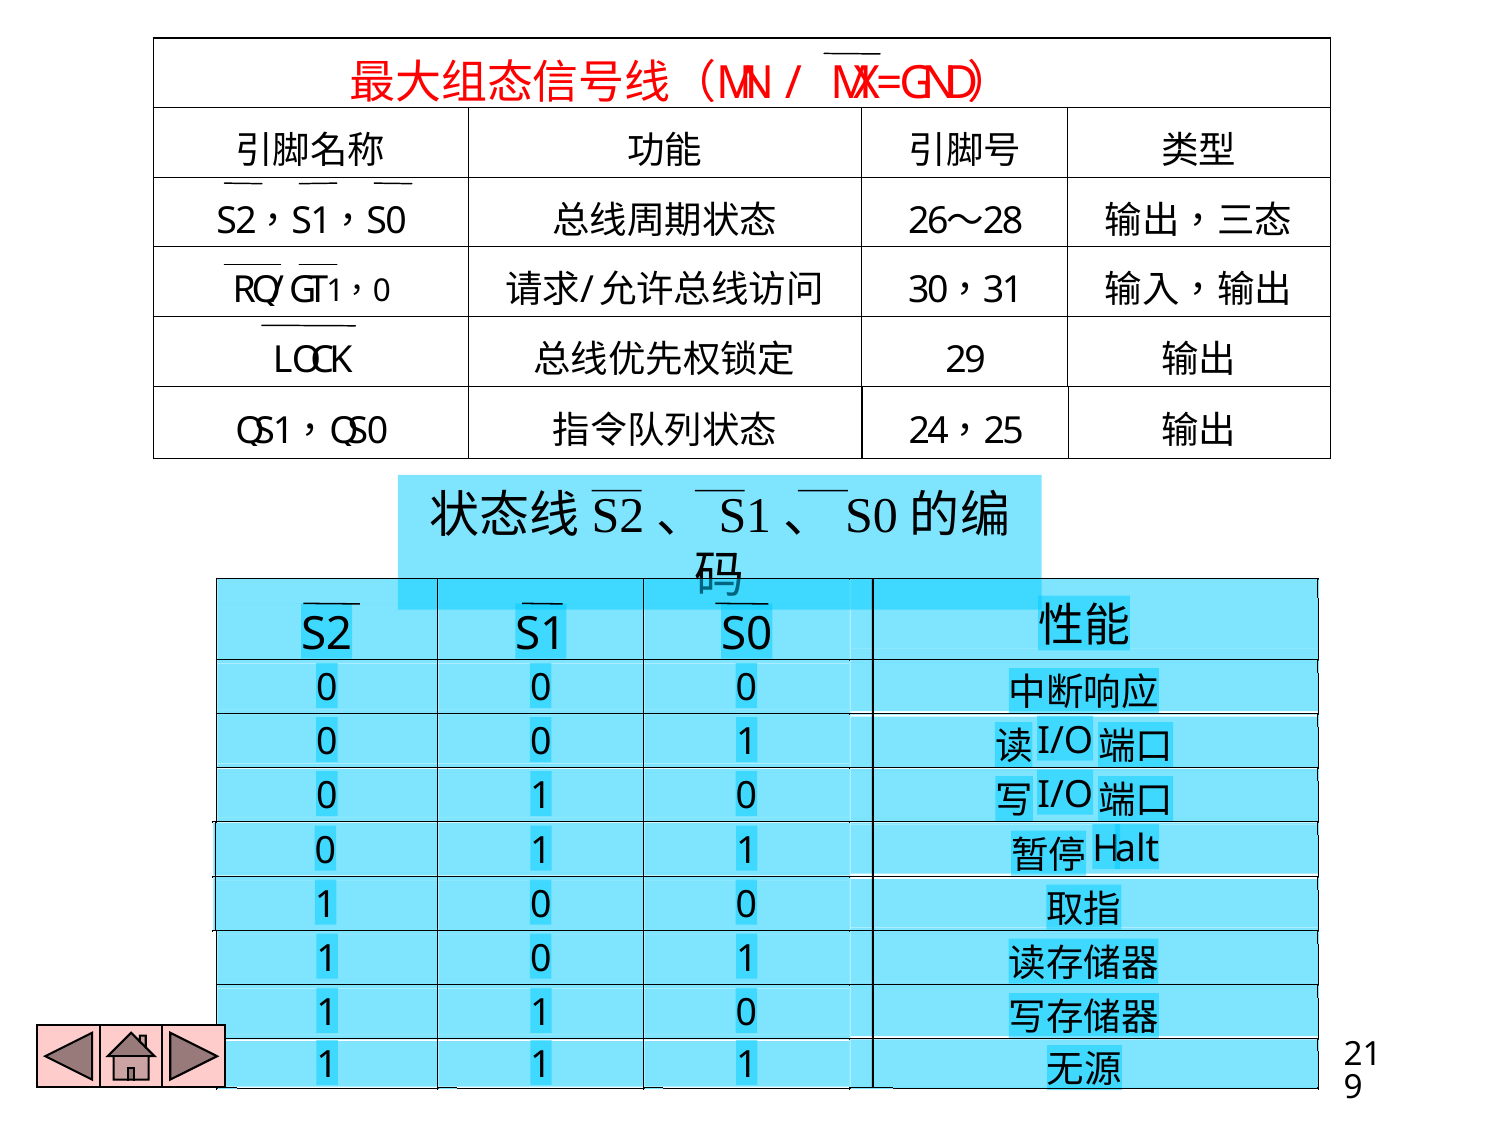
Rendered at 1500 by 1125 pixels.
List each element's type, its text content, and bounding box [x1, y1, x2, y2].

text_box [37, 1024, 99, 1088]
slide_number 219 [1328, 1024, 1407, 1103]
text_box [137, 37, 1394, 557]
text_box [212, 565, 1320, 1091]
text_box [99, 1024, 163, 1088]
text_box [163, 1024, 207, 1088]
